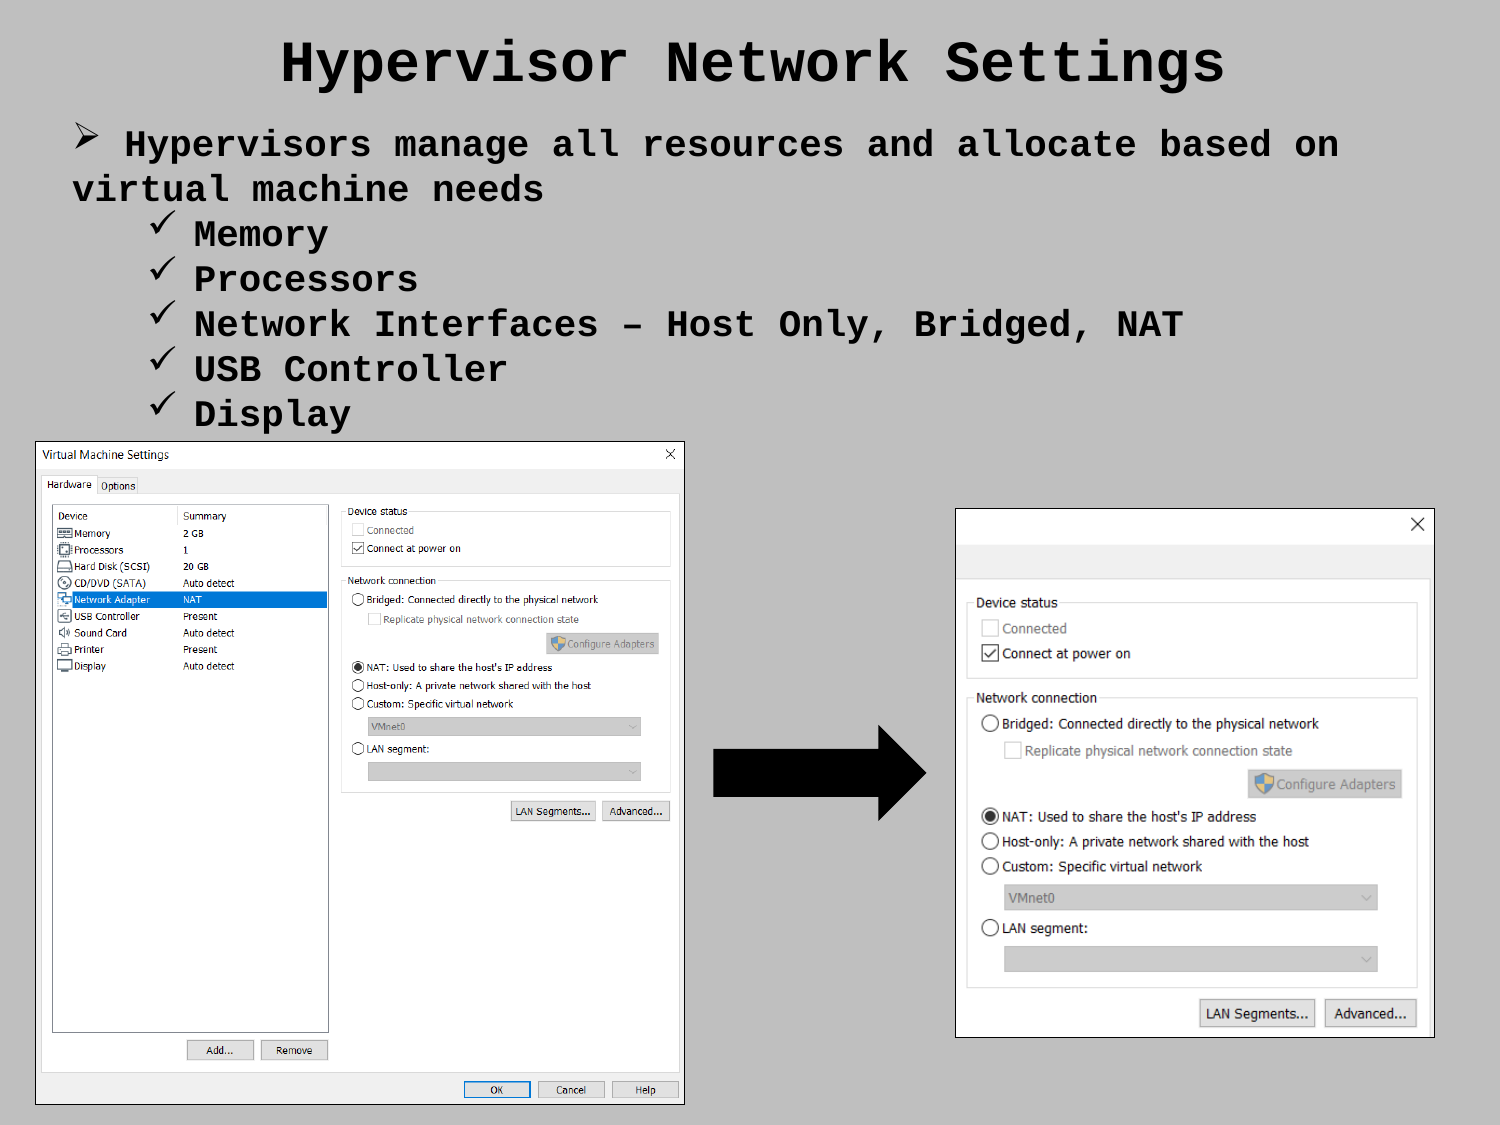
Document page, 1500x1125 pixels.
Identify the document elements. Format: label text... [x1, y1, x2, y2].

picture [34, 441, 685, 1105]
picture [955, 508, 1435, 1038]
text_box Hypervisors manage all resources and allocate based on virtual machine needs Memory Processors Network Interfaces – Host Only, Bridged, NAT USB Controller Display [57, 111, 1466, 423]
text_box Hypervisor Network Settings [85, 9, 1421, 106]
text_box [711, 722, 929, 823]
